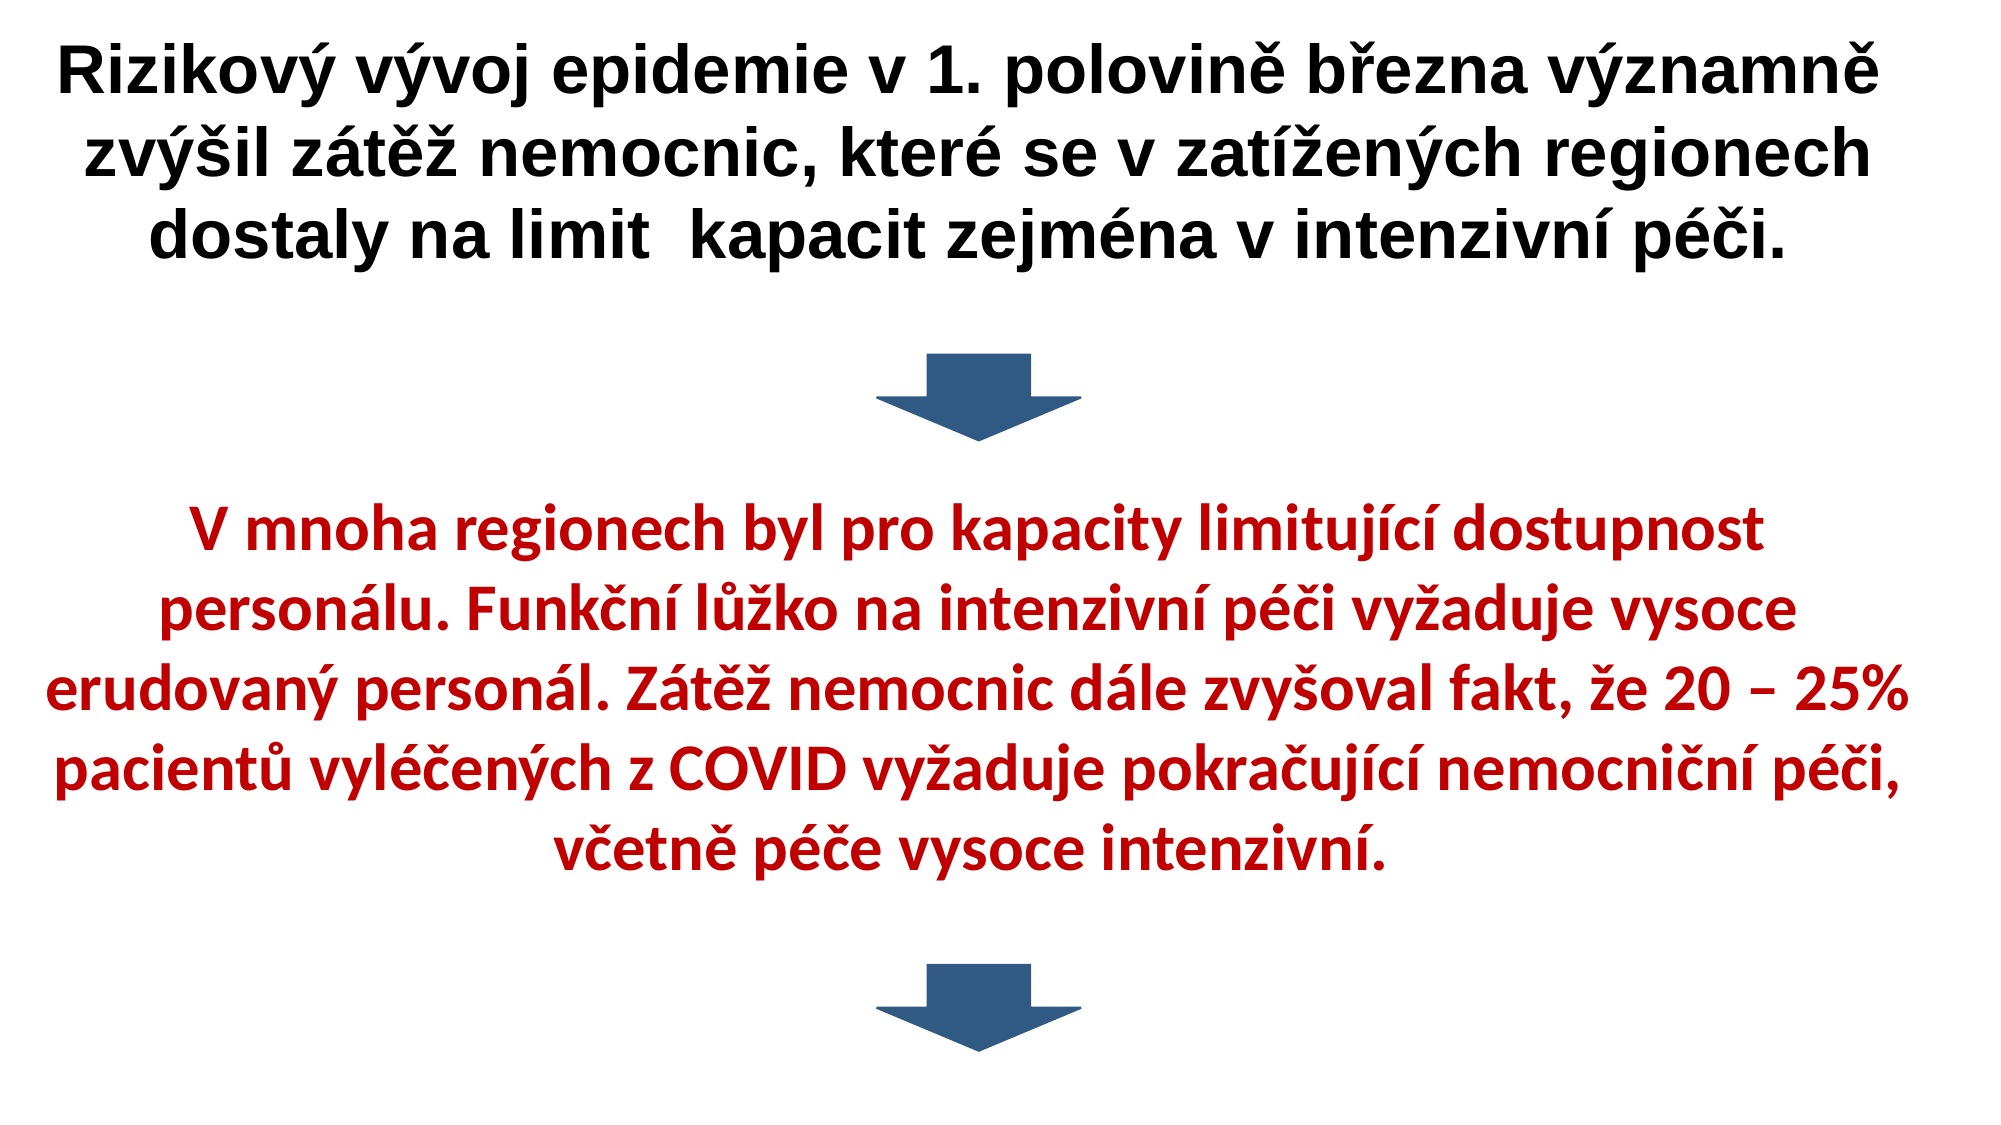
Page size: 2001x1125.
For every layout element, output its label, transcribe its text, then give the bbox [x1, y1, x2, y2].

text_box [876, 963, 1082, 1052]
subtitle Rizikový vývoj epidemie v 1. polovině března významně zvýšil zátěž nemocnic, které se v zatížených regionech dostaly na limit kapacit zejména v intenzivní péči. [32, 16, 1926, 337]
text_box V mnoha regionech byl pro kapacity limitující dostupnost personálu. Funkční lůžko na intenzivní péči vyžaduje vysoce erudovaný personál. Zátěž nemocnic dále zvyšoval fakt, že 20 – 25% pacientů vyléčených z COVID vyžaduje pokračující nemocniční péči, včetně péče vysoce intenzivní. [25, 476, 1932, 892]
text_box [876, 353, 1082, 442]
